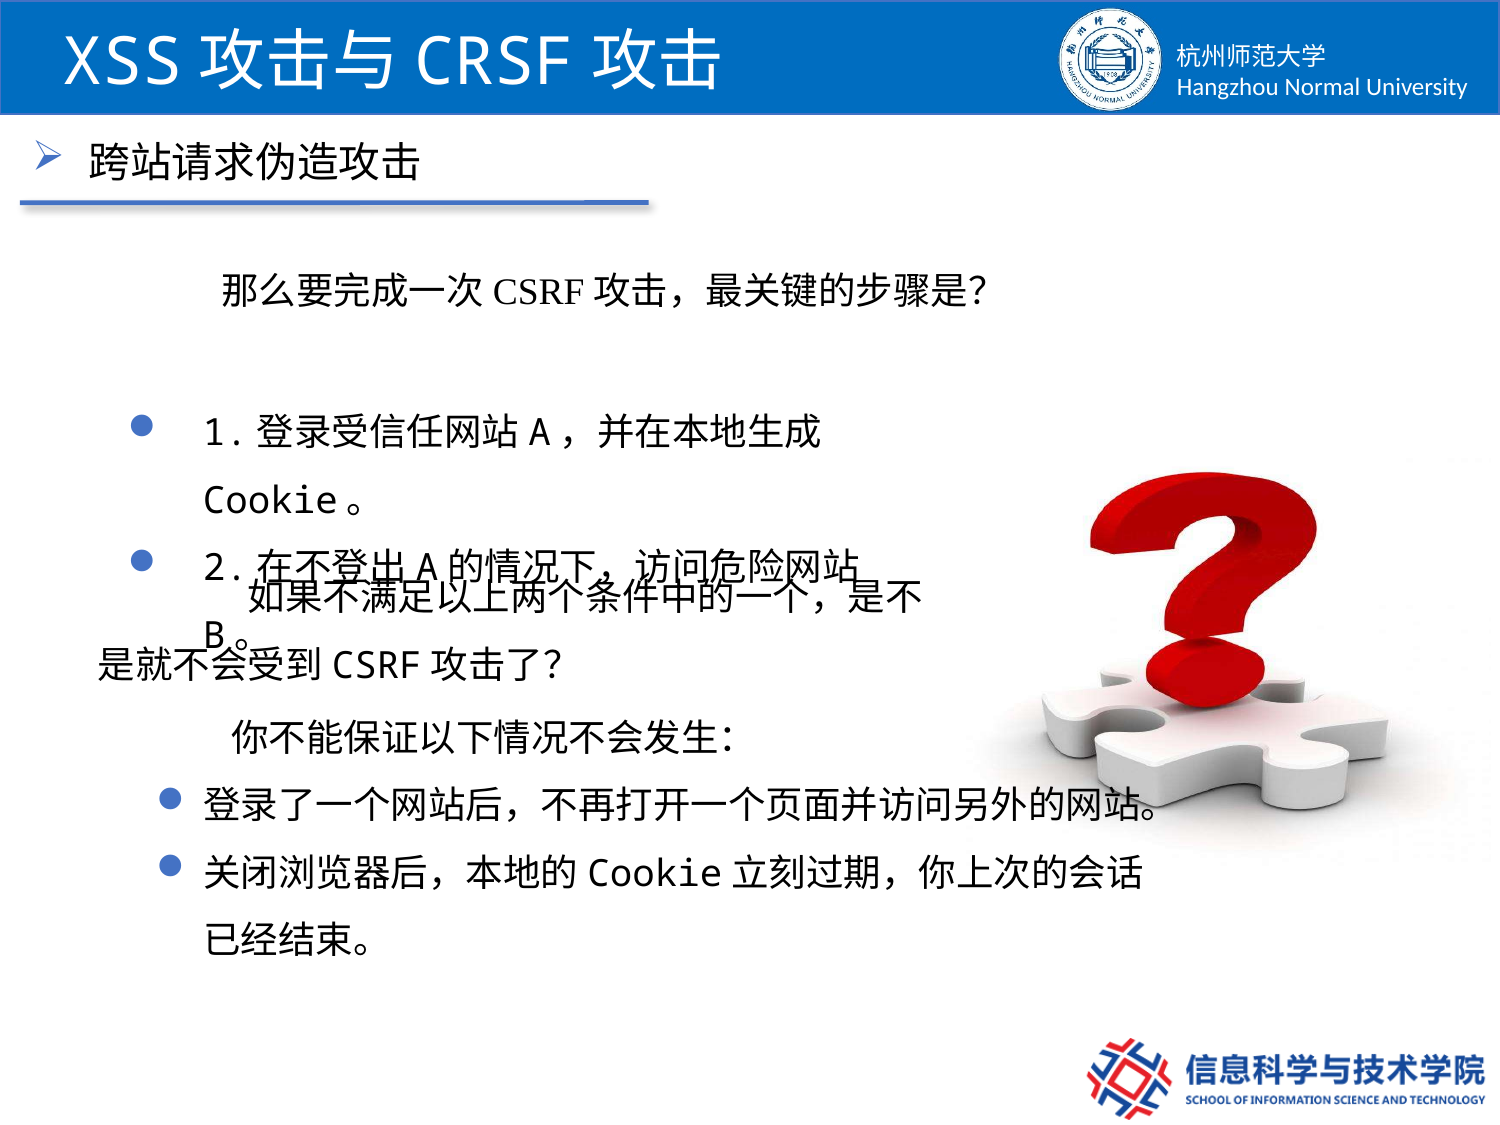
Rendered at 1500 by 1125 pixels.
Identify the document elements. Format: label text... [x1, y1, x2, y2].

text_box 跨站请求伪造攻击 [17, 127, 750, 243]
text_box 那么要完成一次CSRF攻击，最关键的步骤是？ [56, 237, 1207, 320]
text_box 1.登录受信任网站A，并在本地生成Cookie。 2.在不登出A的情况下，访问危险网站B。 [113, 378, 947, 543]
text_box [0, 0, 1500, 115]
text_box 如果不满足以上两个条件中的一个，是不是就不会受到CSRF攻击了？ [83, 543, 931, 683]
text_box 杭州师范大学 Hangzhou Normal University [1163, 32, 1500, 108]
picture [1072, 1037, 1500, 1122]
text_box 你不能保证以下情况不会发生： 登录了一个网站后，不再打开一个页面并访问另外的网站。 关闭浏览器后，本地的Cookie立刻过期，你上次的会话已经结束。 [66, 683, 1179, 969]
picture [931, 458, 1491, 866]
picture [1057, 6, 1163, 112]
text_box XSS攻击与CRSF攻击 [5, 11, 783, 103]
